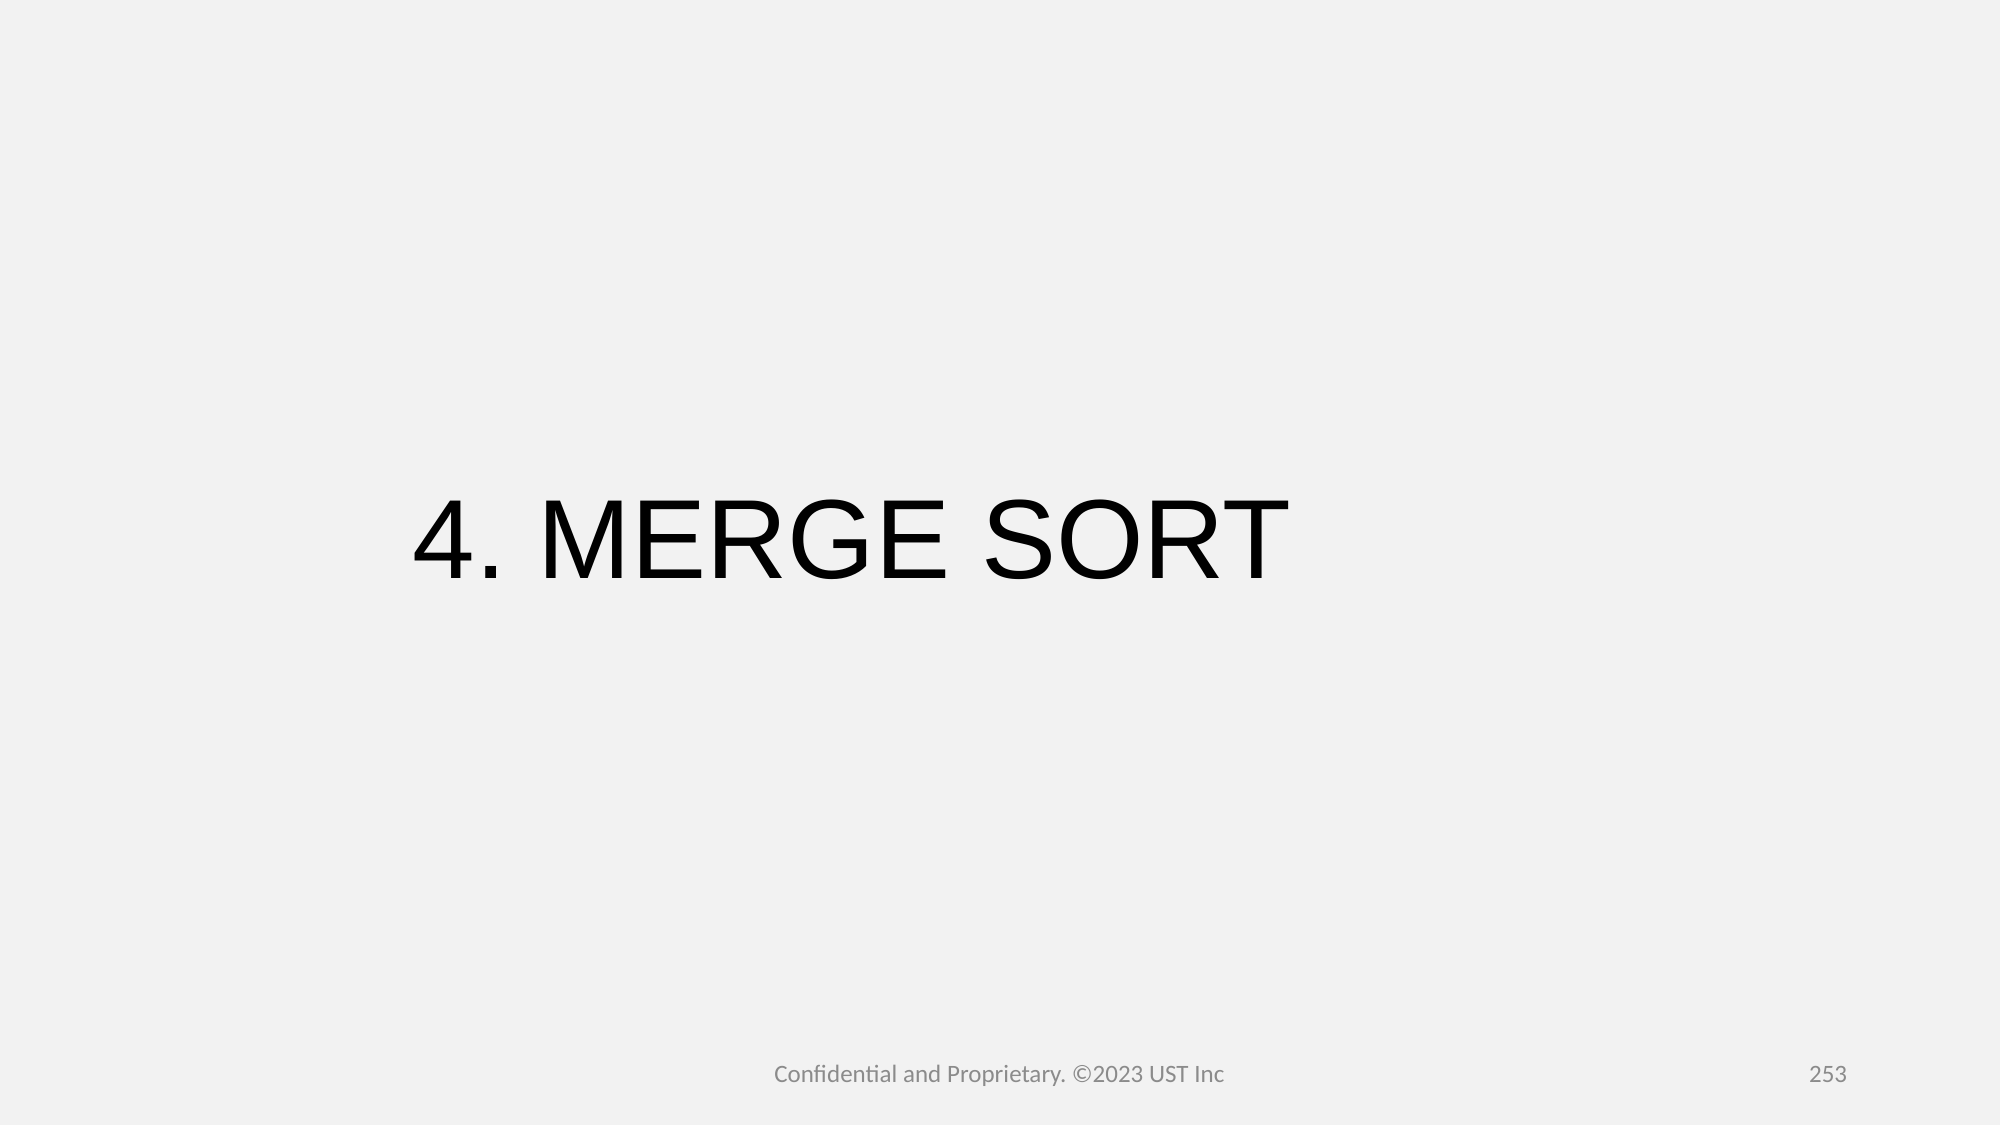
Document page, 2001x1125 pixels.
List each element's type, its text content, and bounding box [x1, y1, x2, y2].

title 4. MERGE SORT [397, 433, 1555, 651]
slide_number 253 [1412, 1042, 1863, 1103]
footer Confidential and Proprietary. ©2023 UST Inc [662, 1042, 1338, 1103]
